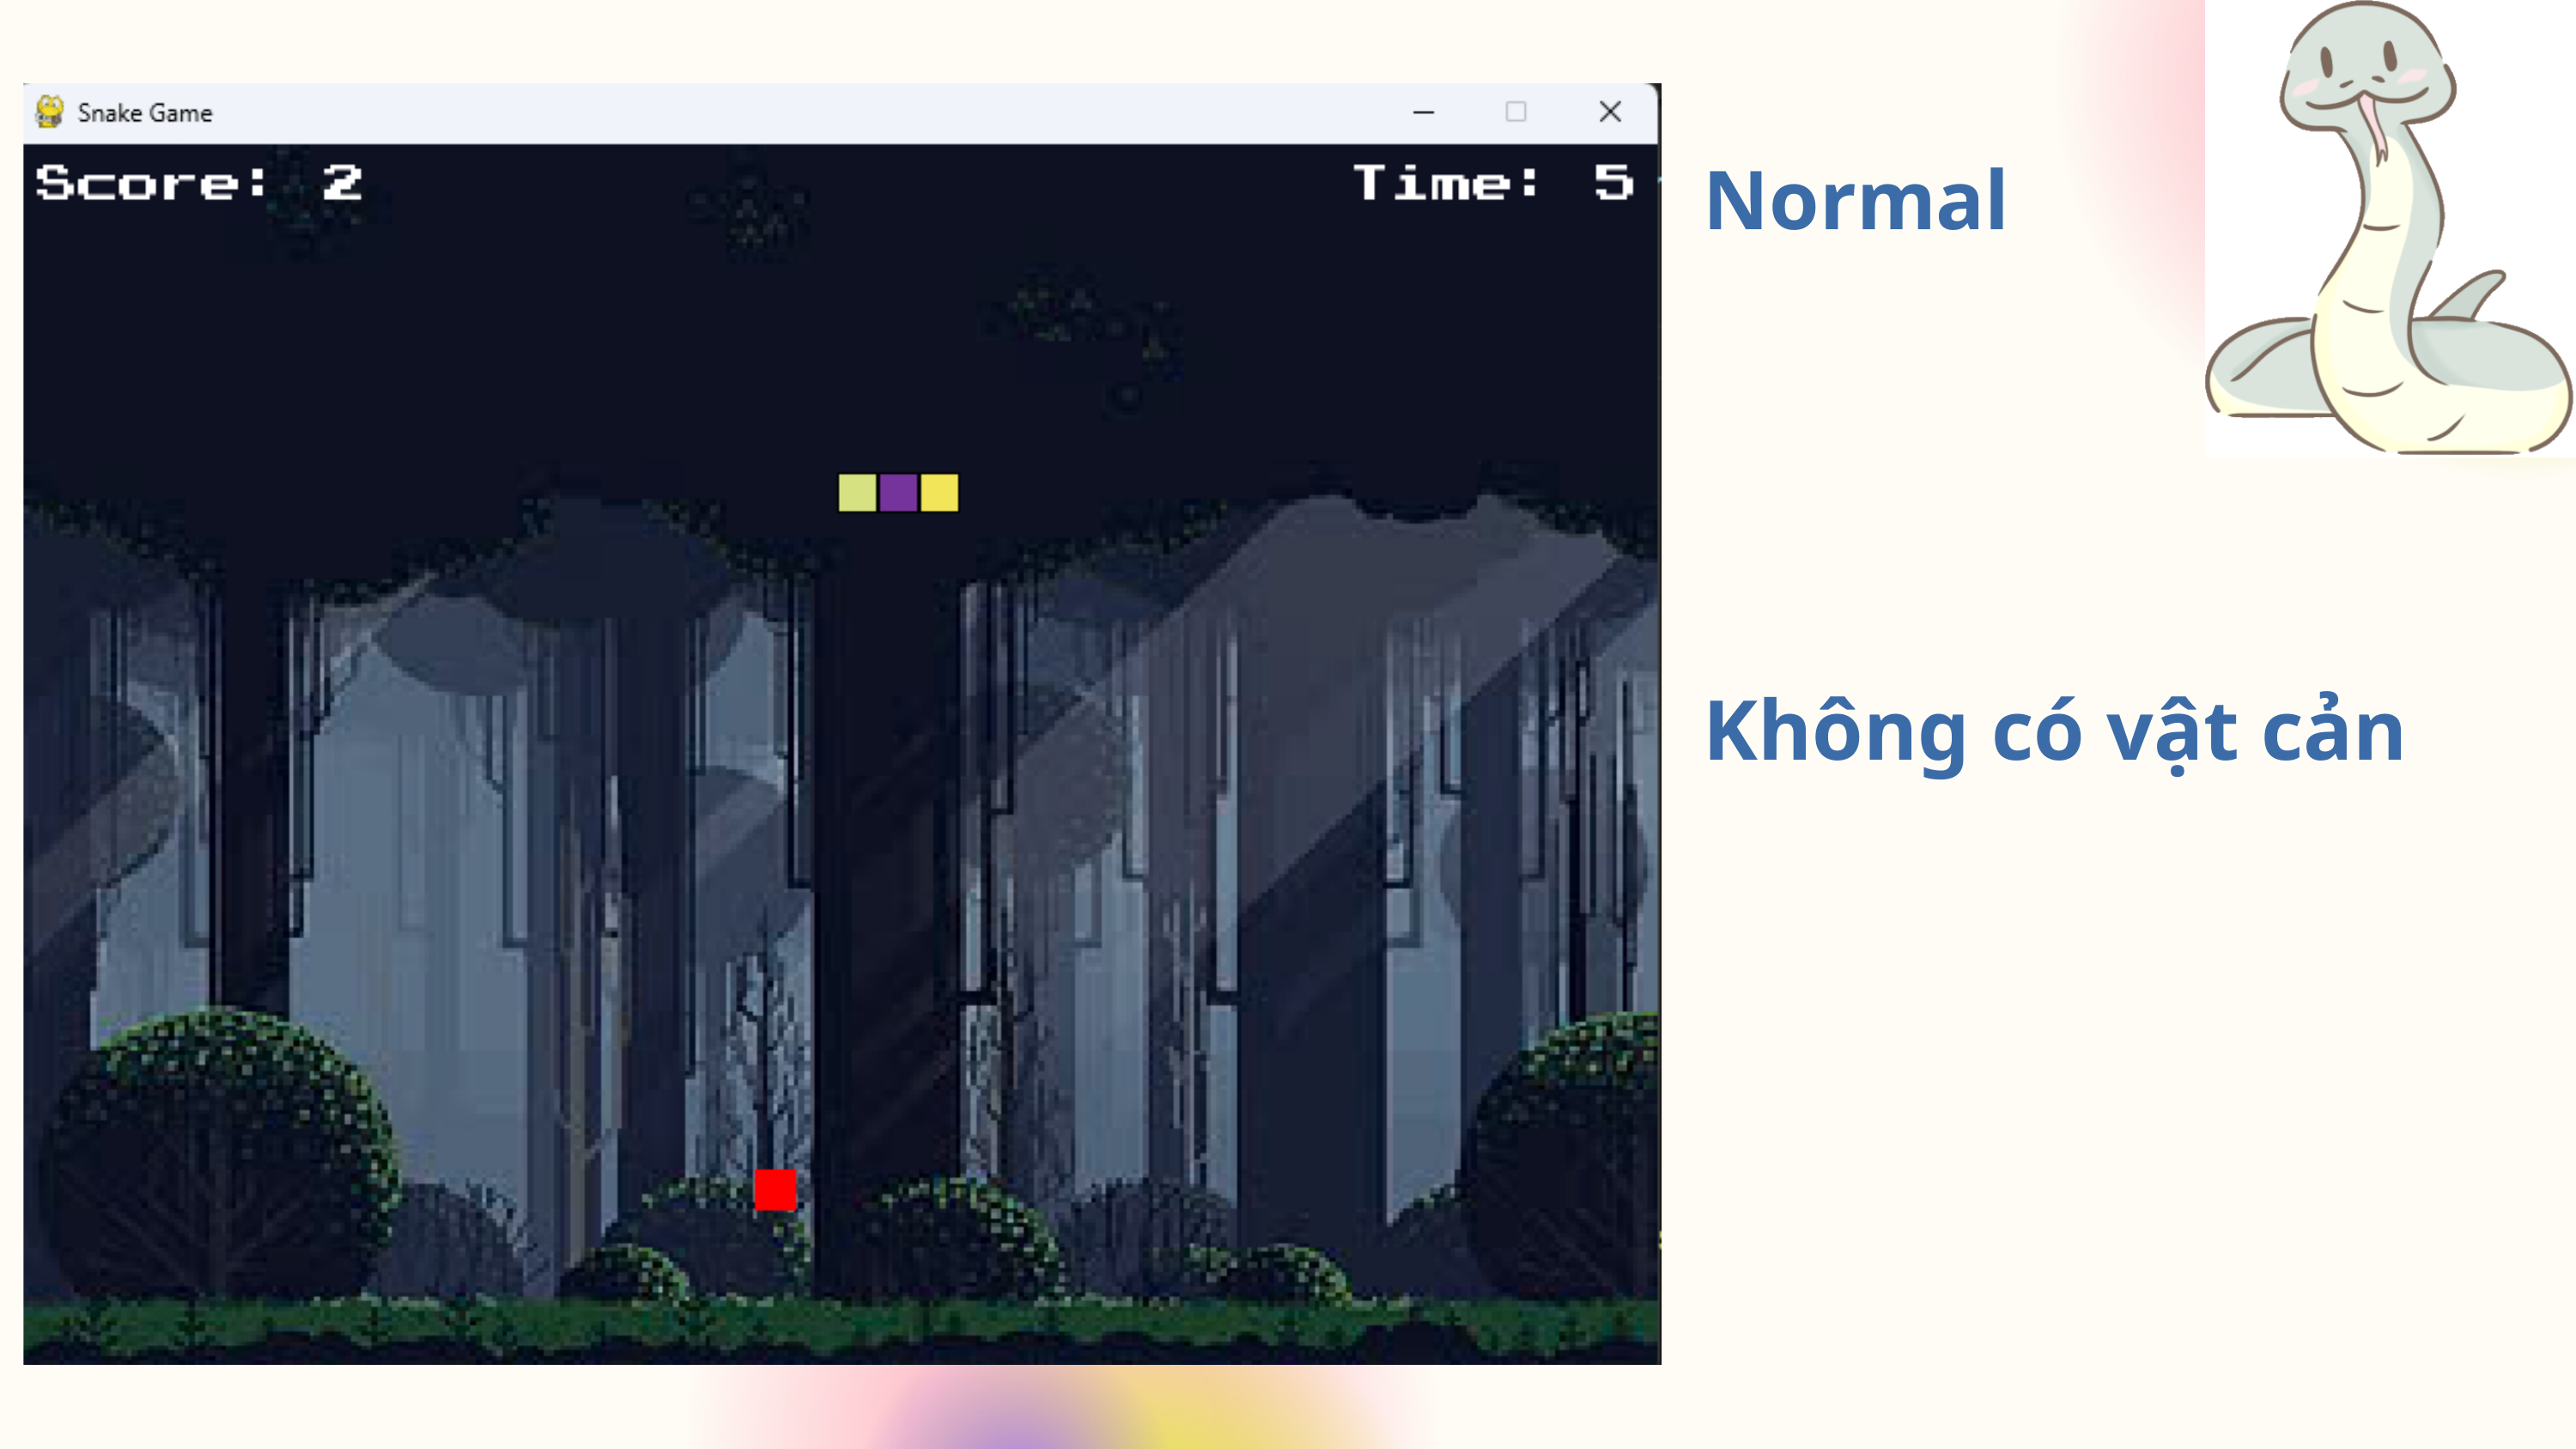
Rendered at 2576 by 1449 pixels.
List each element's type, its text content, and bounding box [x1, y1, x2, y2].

text_box [2050, 0, 2576, 482]
text_box Không có vật cản [1703, 660, 2576, 777]
text_box [23, 83, 1662, 1365]
text_box Normal [1703, 132, 2189, 246]
text_box [681, 1365, 1444, 1449]
picture [2205, 0, 2576, 458]
